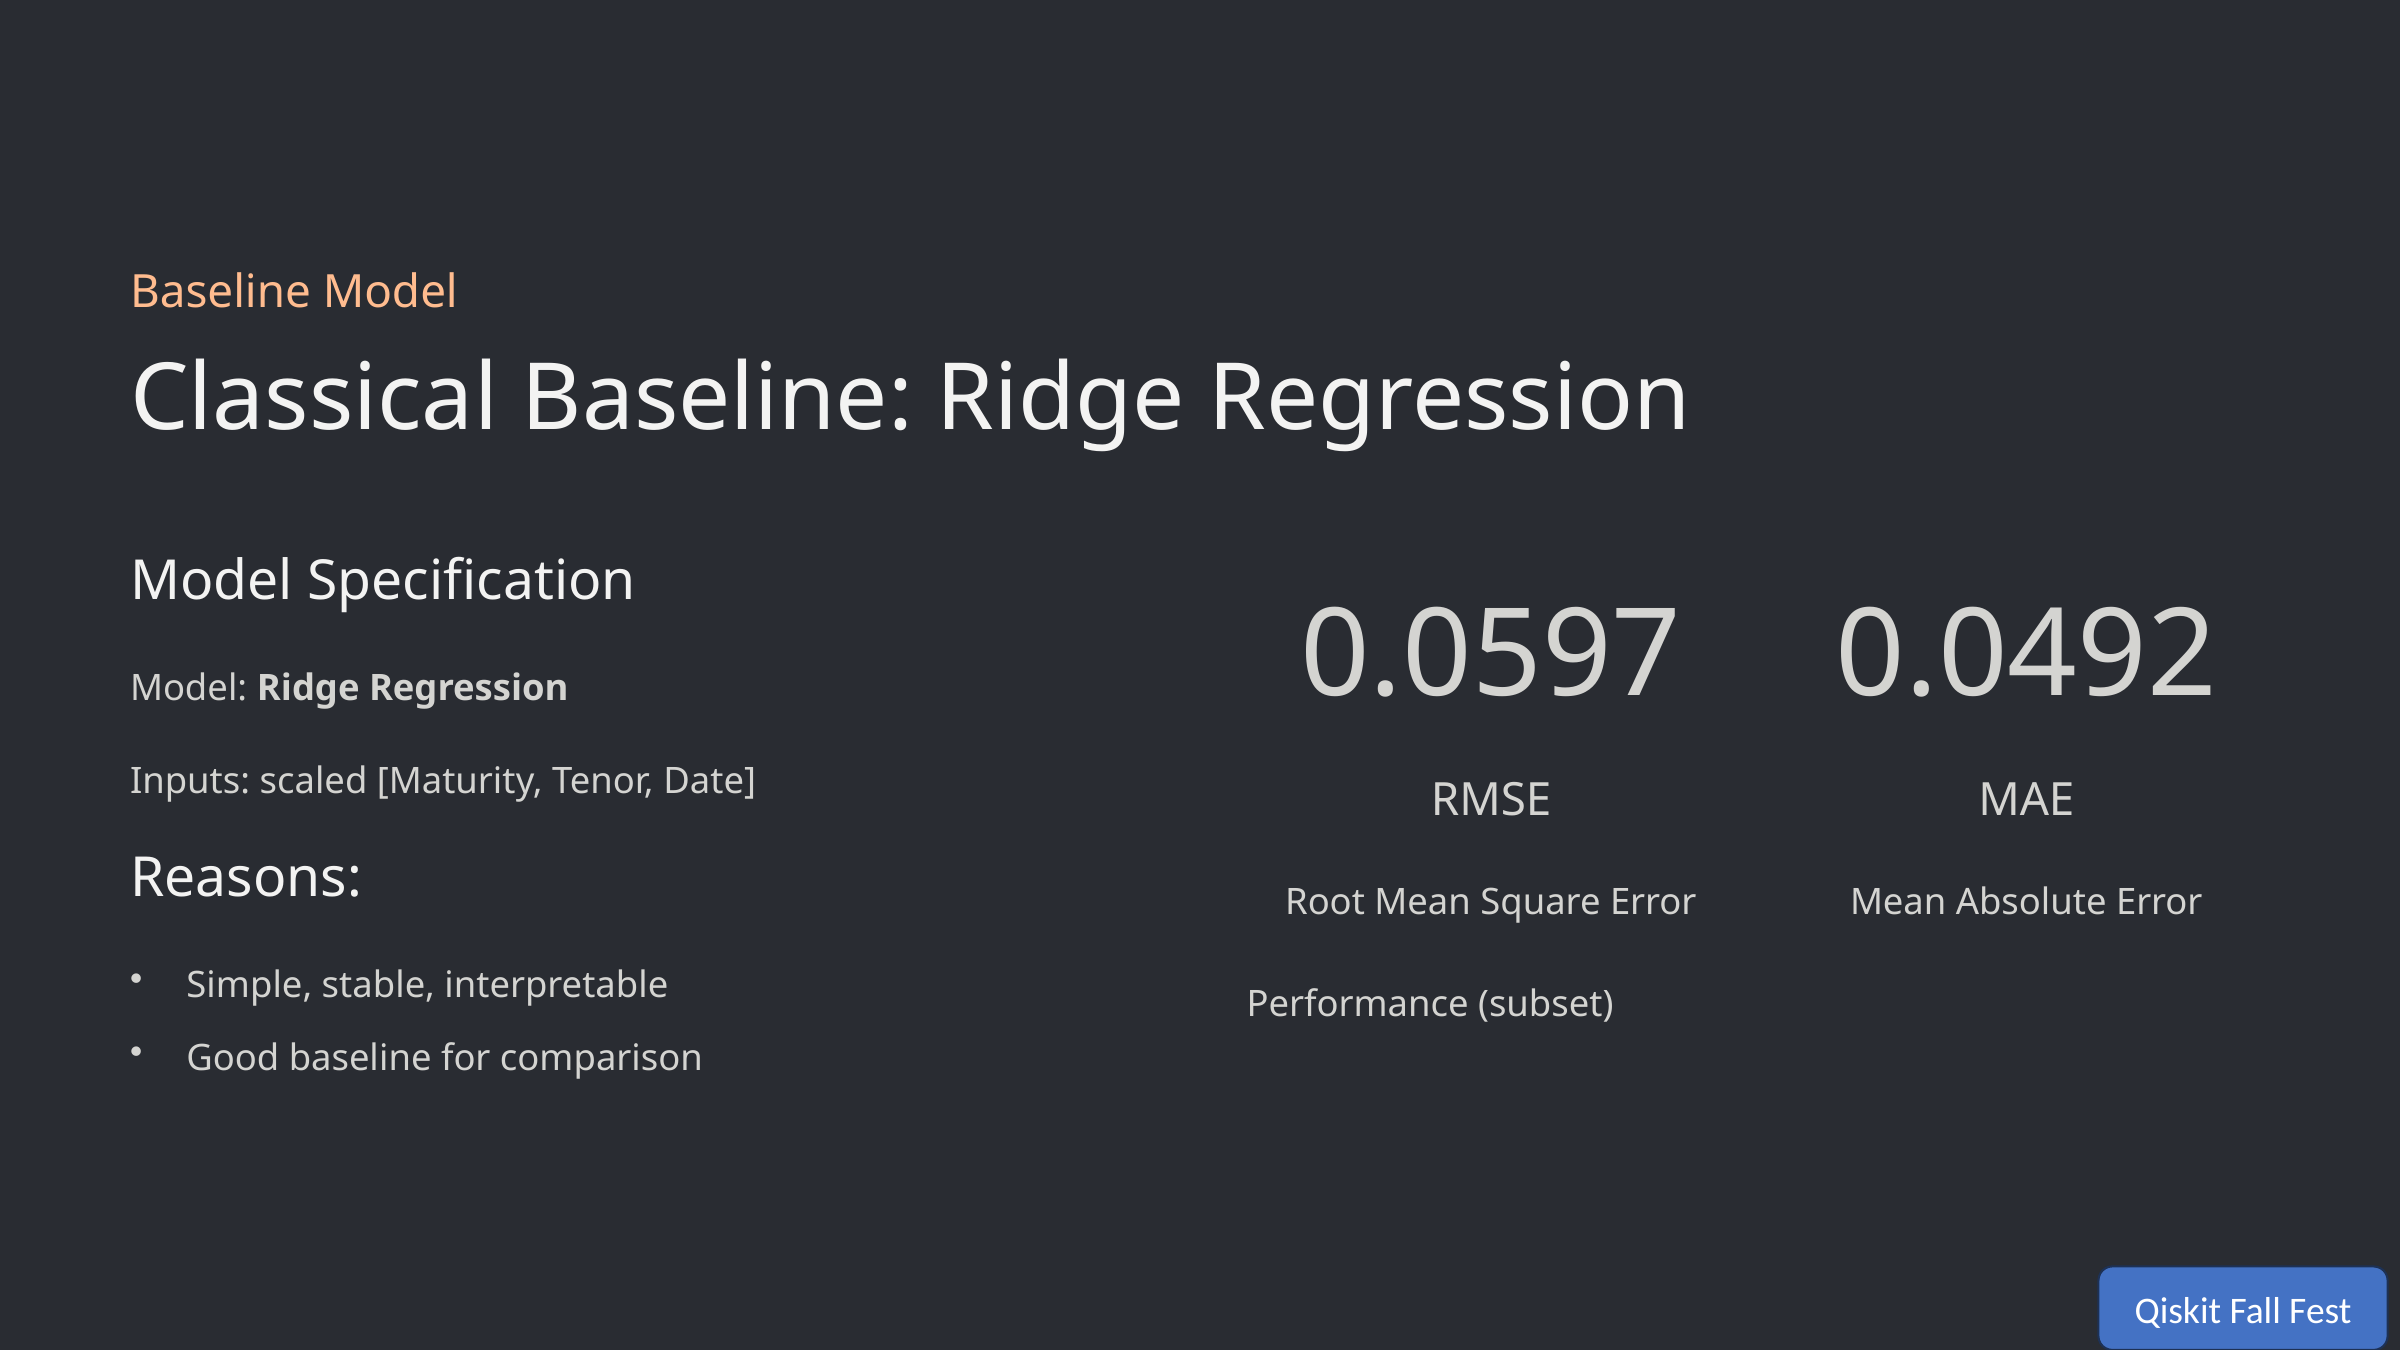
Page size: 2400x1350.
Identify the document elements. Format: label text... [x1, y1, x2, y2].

text_box Model Specification [130, 541, 689, 612]
text_box Reasons: [130, 838, 689, 909]
text_box 0.0597 [1246, 598, 1736, 722]
text_box Root Mean Square Error [1246, 862, 1736, 923]
text_box 0.0492 [1782, 598, 2271, 722]
text_box Mean Absolute Error [1782, 862, 2271, 923]
text_box Good baseline for comparison [130, 1017, 1155, 1078]
text_box Model: Ridge Regression [130, 648, 1155, 709]
text_box Performance (subset) [1246, 964, 2271, 1024]
text_box Baseline Model [130, 259, 596, 318]
text_box Simple, stable, interpretable [130, 945, 1155, 1005]
text_box Inputs: scaled [Maturity, Tenor, Date] [130, 741, 1155, 802]
text_box Classical Baseline: Ridge Regression [130, 332, 1681, 449]
text_box Qiskit Fall Fest [2097, 1265, 2389, 1350]
text_box MAE [1793, 767, 2259, 826]
text_box RMSE [1258, 767, 1724, 826]
